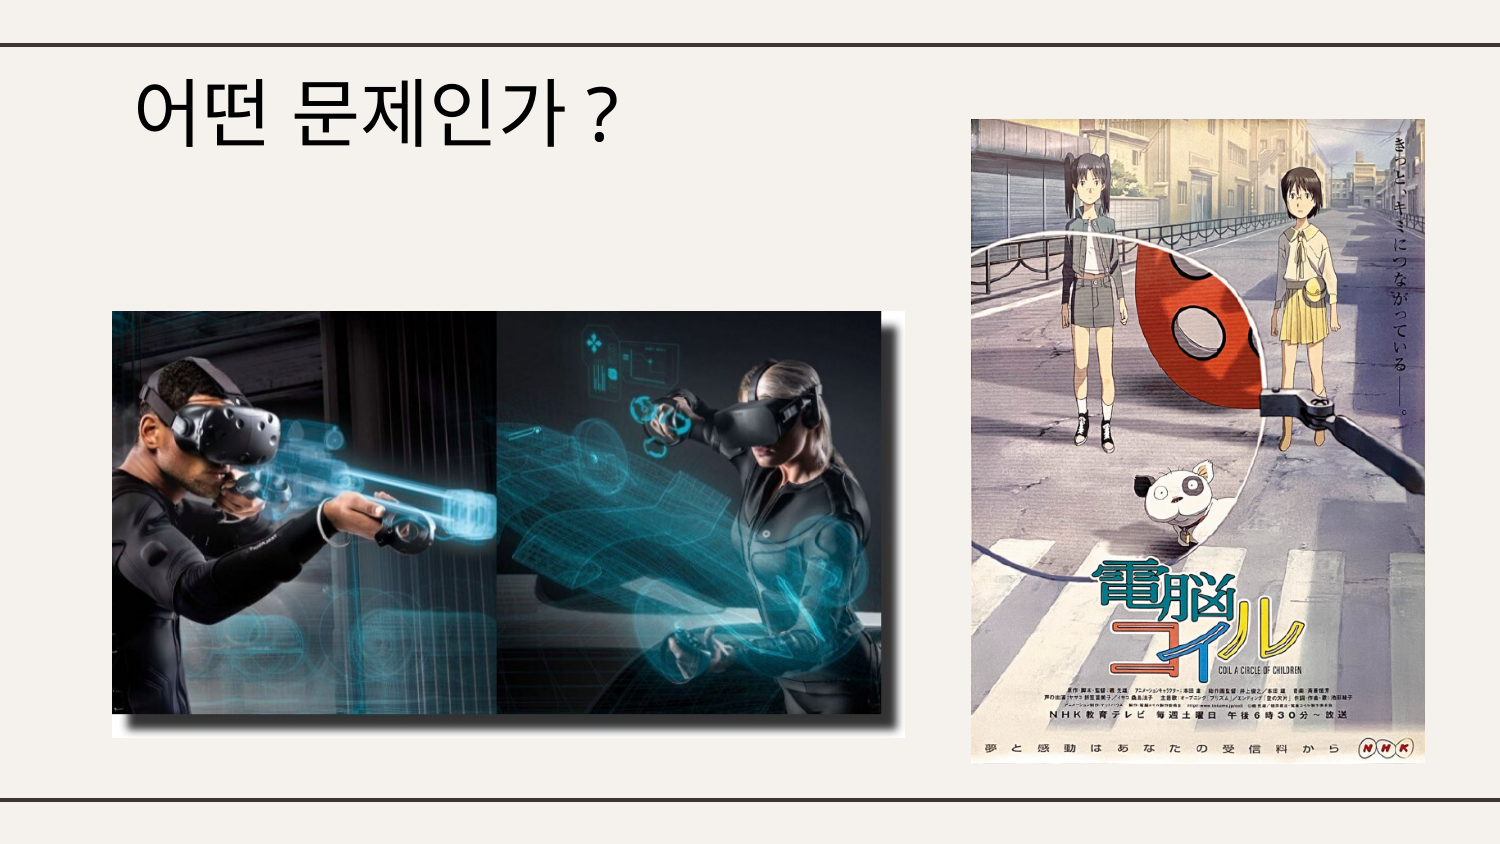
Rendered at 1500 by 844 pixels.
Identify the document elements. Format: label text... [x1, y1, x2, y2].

picture [971, 119, 1426, 764]
picture [111, 311, 906, 738]
title 어떤 문제인가? [118, 51, 706, 145]
